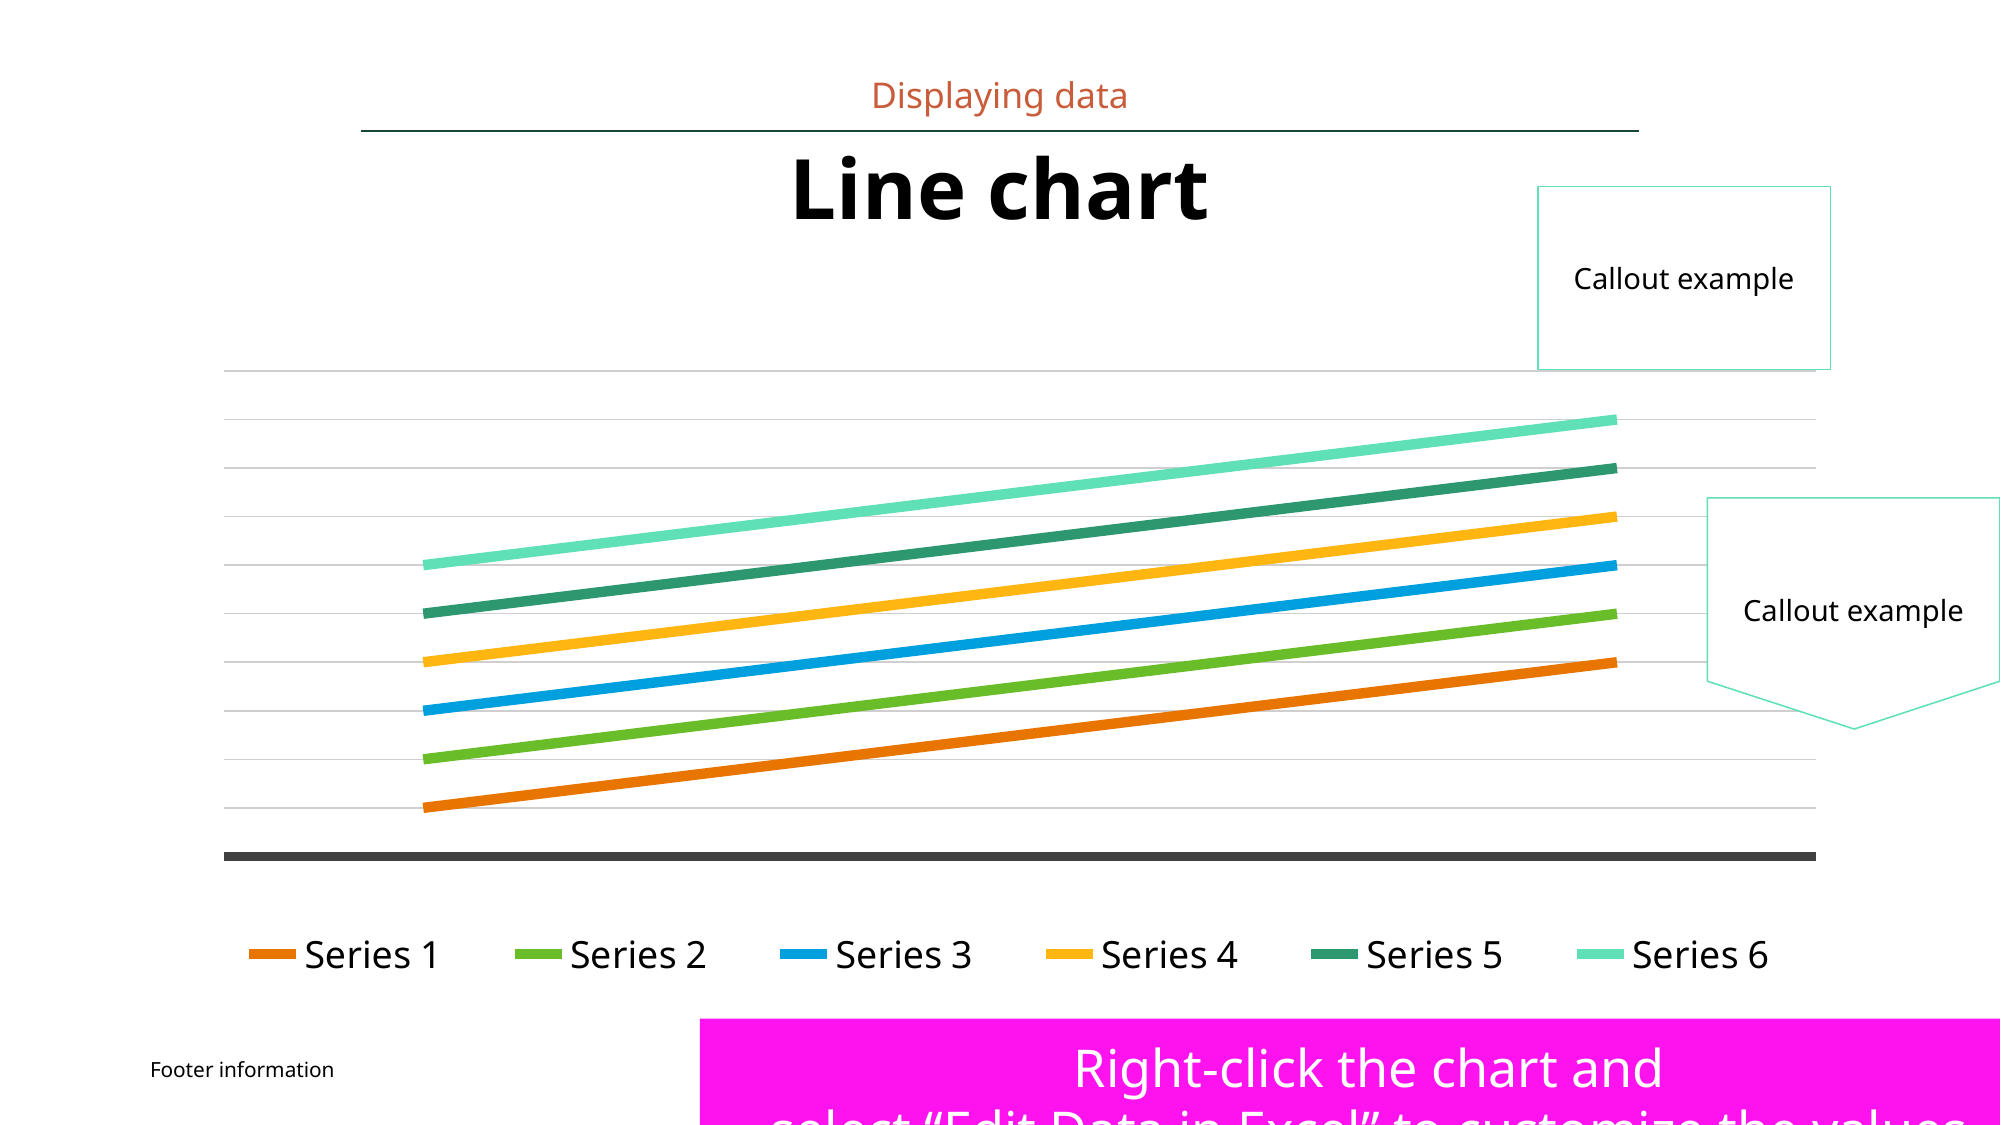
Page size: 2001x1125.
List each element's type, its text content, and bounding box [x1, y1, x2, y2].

text_box Callout example [1536, 184, 1832, 336]
text_box Callout example [1857, 495, 2000, 731]
list Footer information [150, 1054, 698, 1082]
title Line chart [150, 154, 1850, 302]
text_box Right-click the chart and select “Edit Data in Excel” to customize the values. [698, 1017, 2000, 1125]
list Displaying data [150, 79, 1850, 154]
chart [149, 337, 1851, 994]
